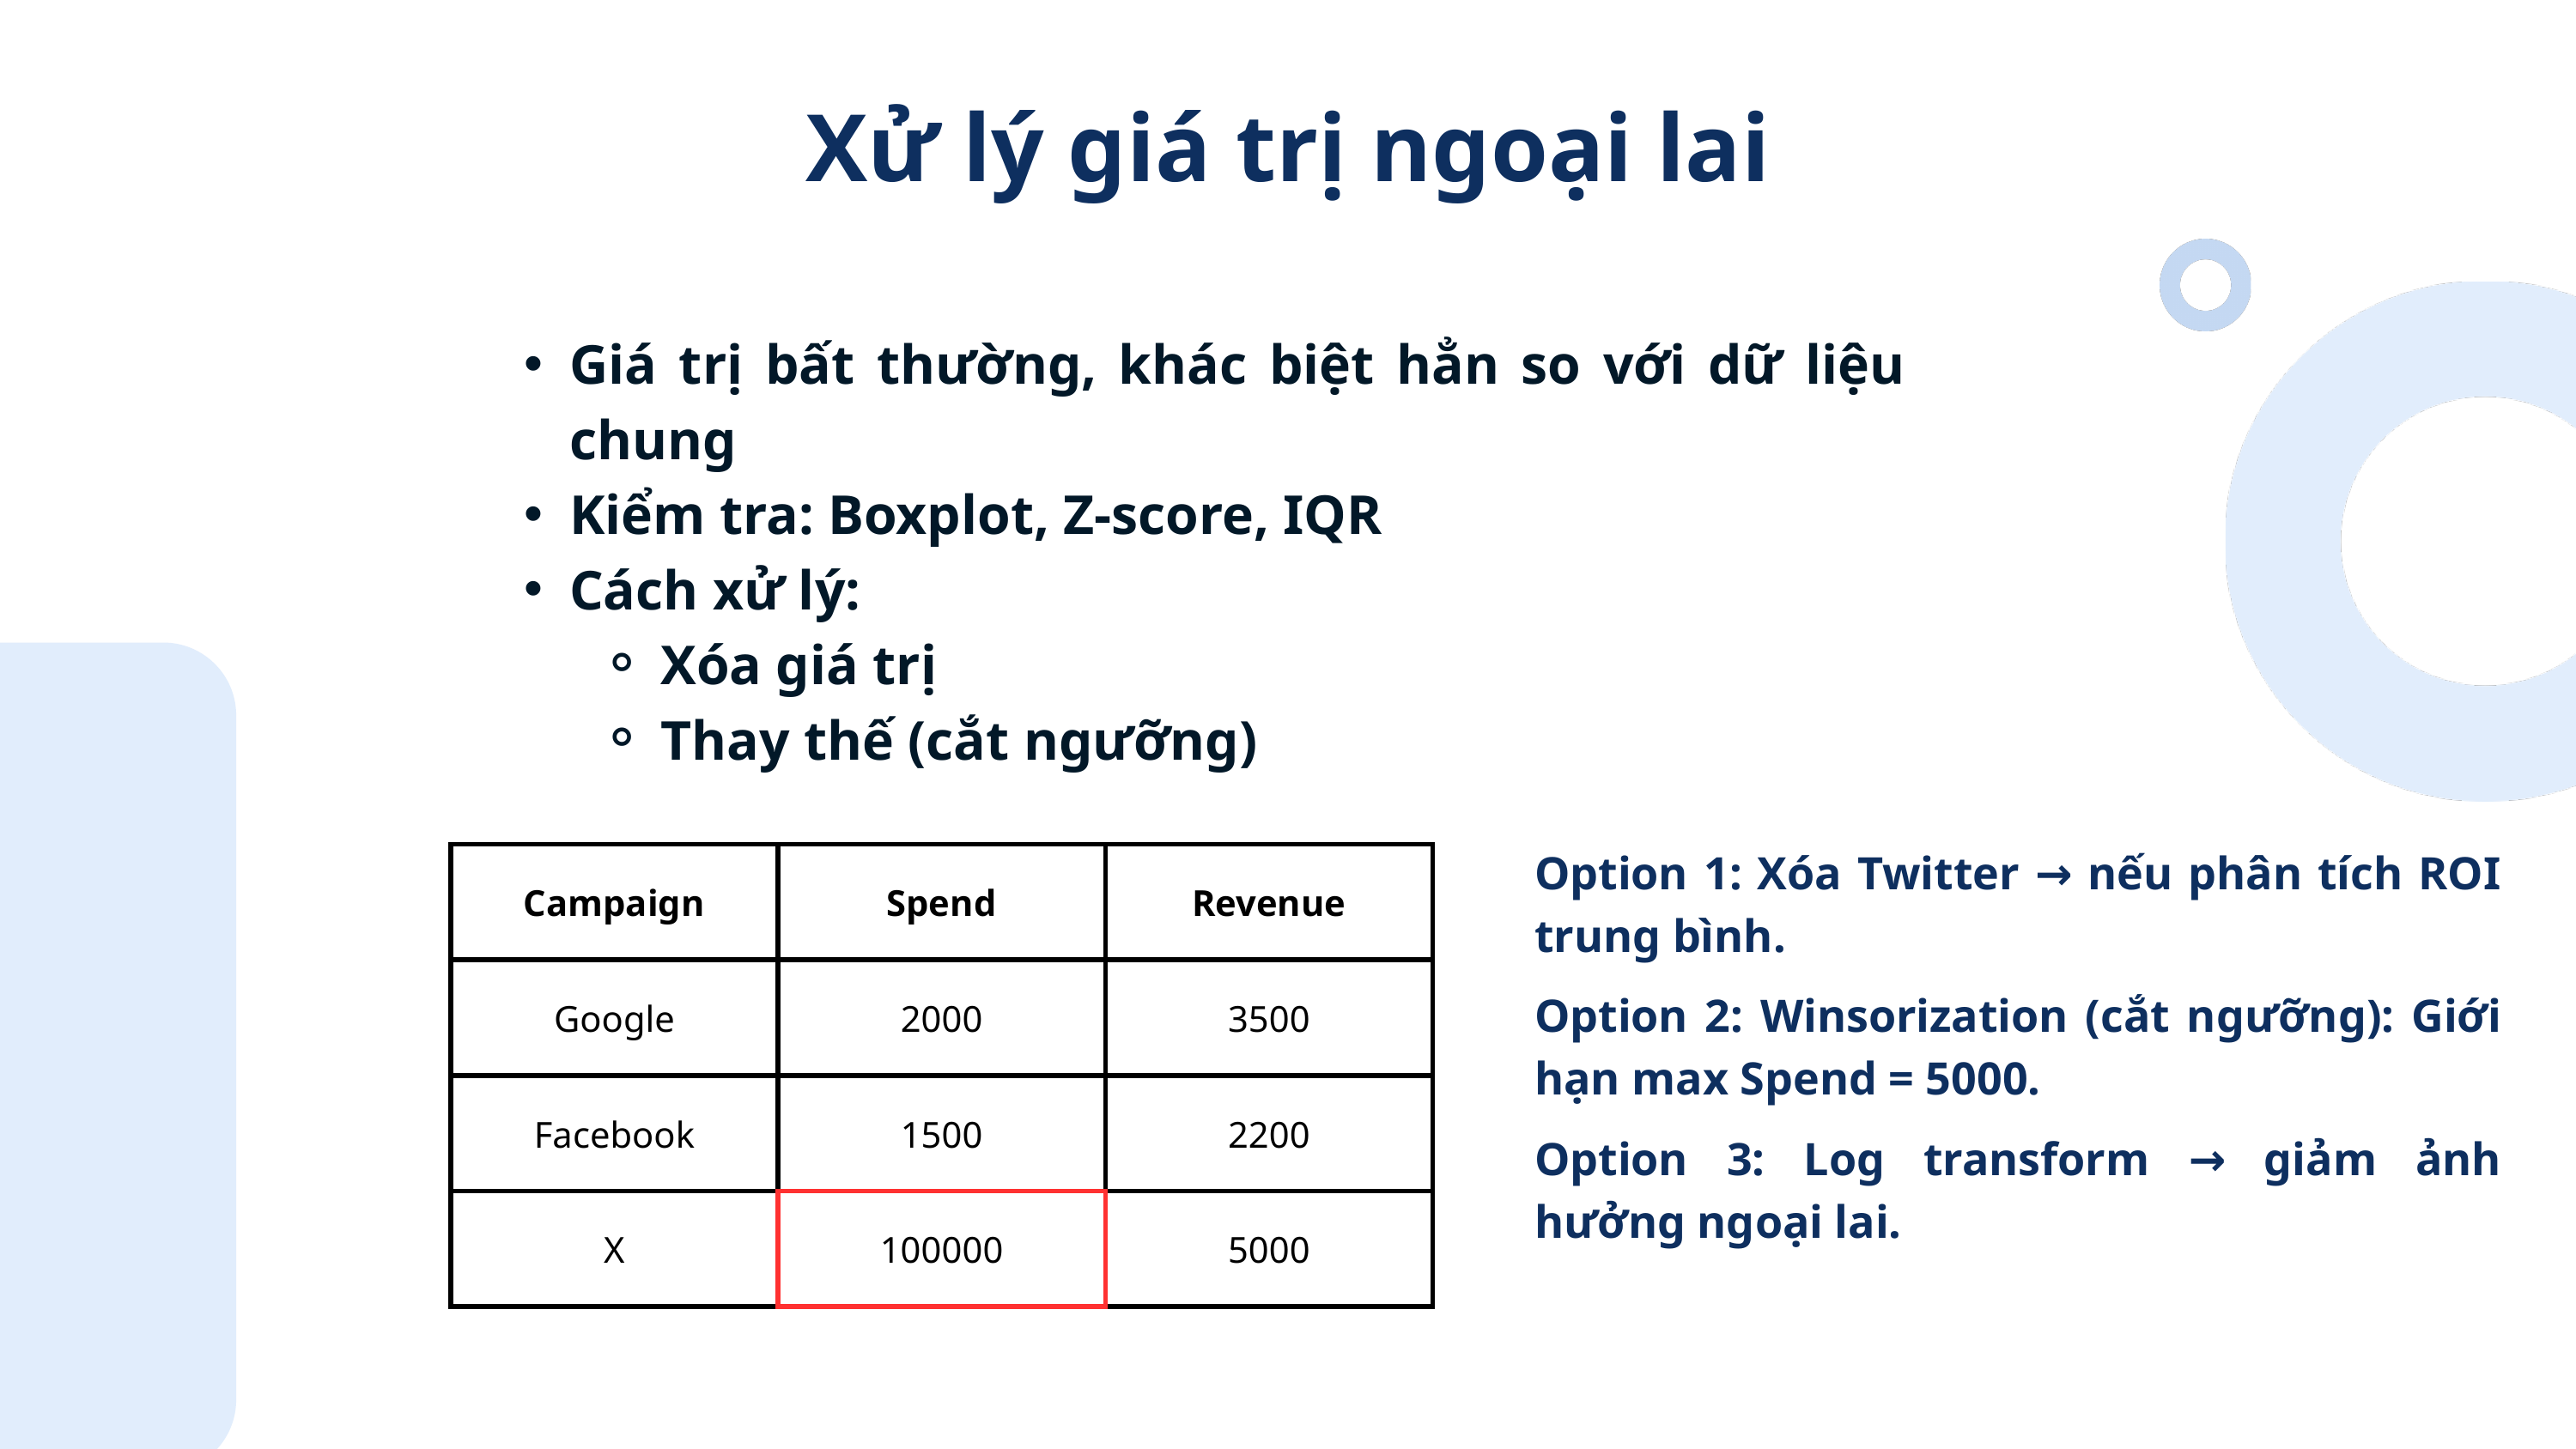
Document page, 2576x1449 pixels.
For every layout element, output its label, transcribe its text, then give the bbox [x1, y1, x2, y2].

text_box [0, 642, 237, 1449]
table_header Revenue [1108, 846, 1431, 957]
table_cell 1500 [781, 1078, 1103, 1189]
table_cell X [453, 1193, 775, 1304]
table_header Campaign [453, 846, 775, 957]
table_cell 5000 [1108, 1193, 1431, 1304]
table_cell 3500 [1108, 962, 1431, 1073]
text_box Xử lý giá trị ngoại lai [744, 82, 1832, 201]
text_box [2160, 239, 2251, 331]
table_cell 2200 [1108, 1078, 1431, 1189]
text_box [2225, 282, 2576, 802]
table_cell Facebook [453, 1078, 775, 1189]
text_box Giá trị bất thường, khác biệt hẳn so với dữ liệu chung Kiểm tra: Boxplot, Z-score, IQR Cách xử lý: Xóa giá trị Thay thế (cắt ngưỡng) [478, 319, 1906, 846]
table_cell Google [453, 962, 775, 1073]
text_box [1534, 841, 2502, 1242]
table_cell 100000 [781, 1193, 1103, 1304]
table_header Spend [781, 846, 1103, 957]
table_cell 2000 [781, 962, 1103, 1073]
